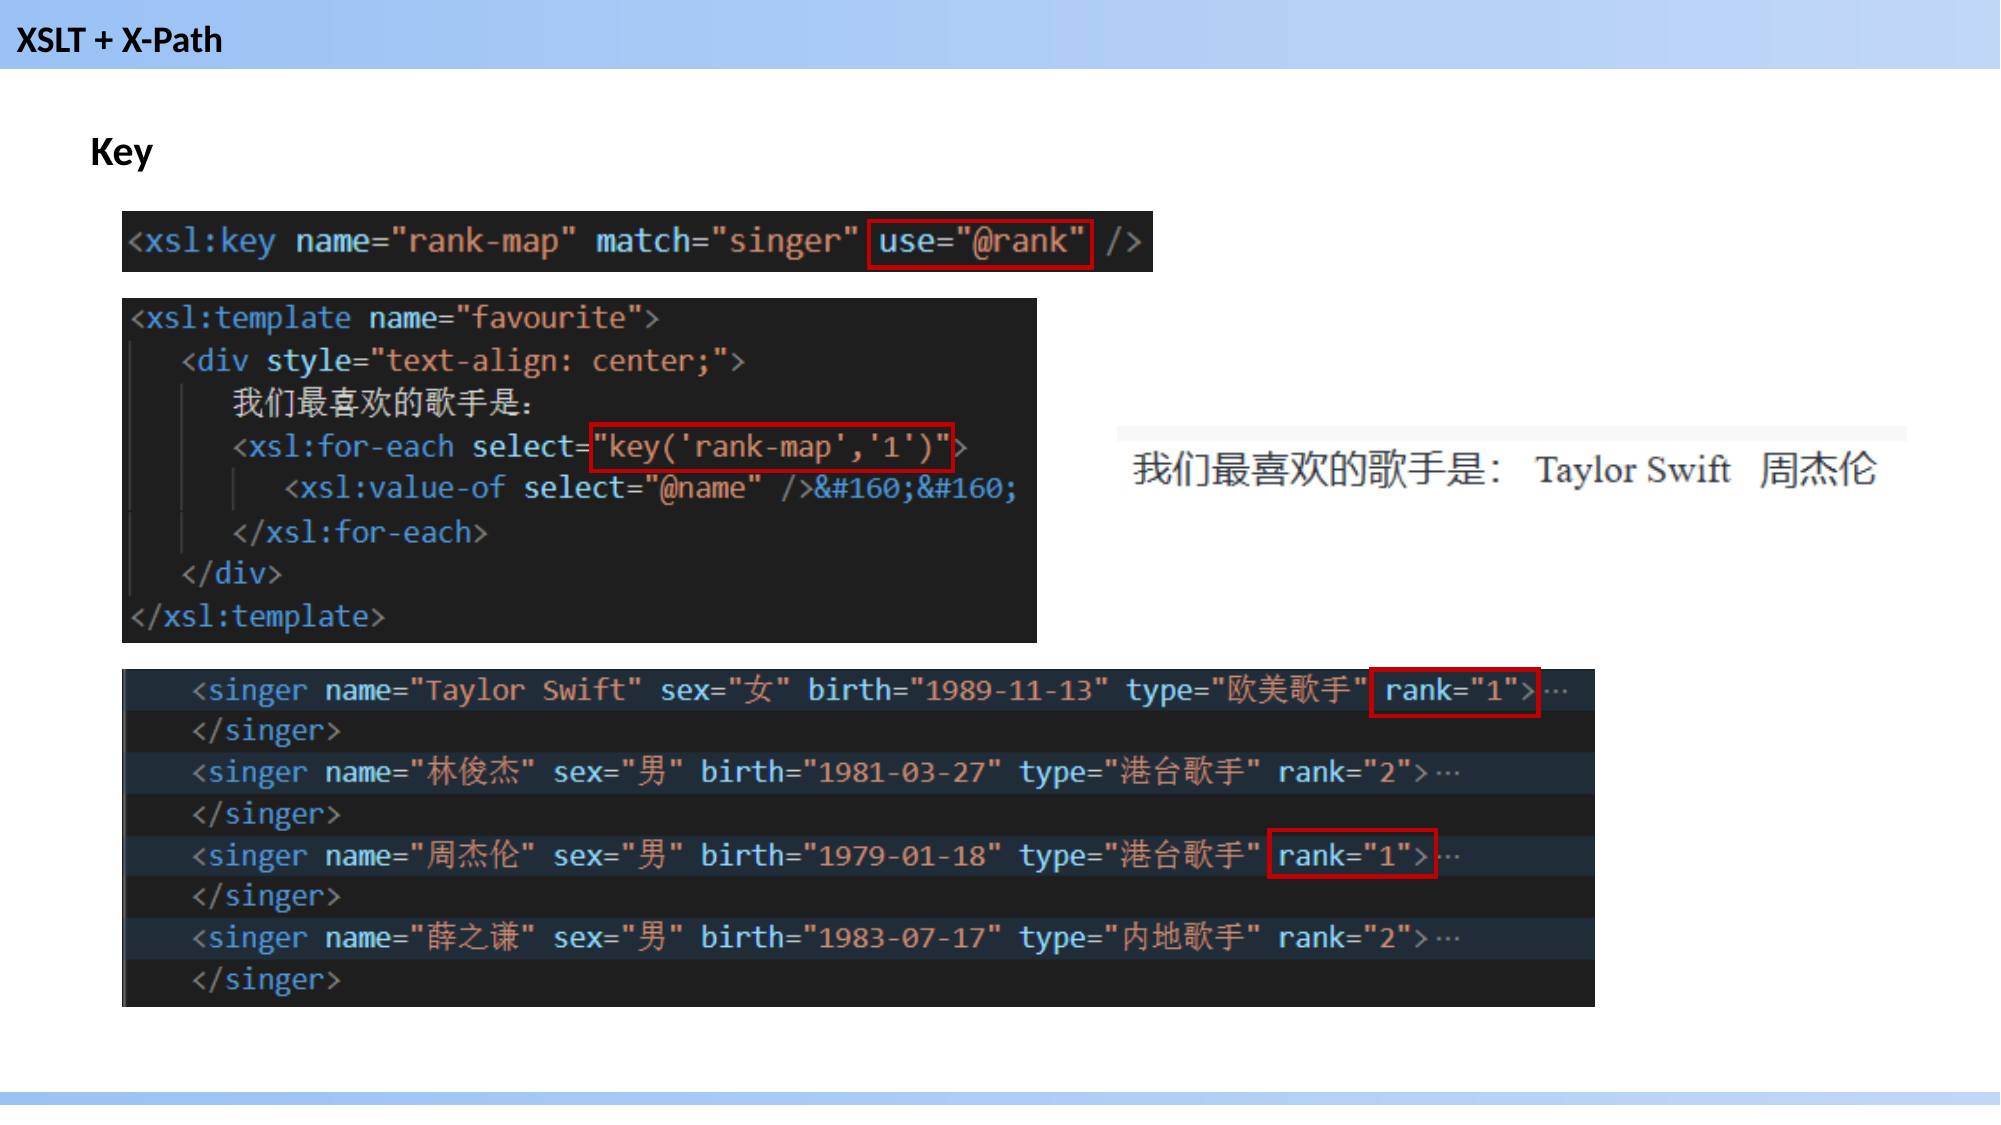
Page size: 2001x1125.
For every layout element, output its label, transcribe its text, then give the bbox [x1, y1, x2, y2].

text_box [0, 1091, 2000, 1106]
picture [122, 210, 1153, 272]
text_box Key [76, 116, 169, 182]
text_box XSLT + X-Path [1, 7, 239, 68]
picture [1116, 426, 1907, 508]
picture [122, 669, 1595, 1007]
picture [122, 298, 1037, 643]
text_box [0, 0, 2000, 69]
